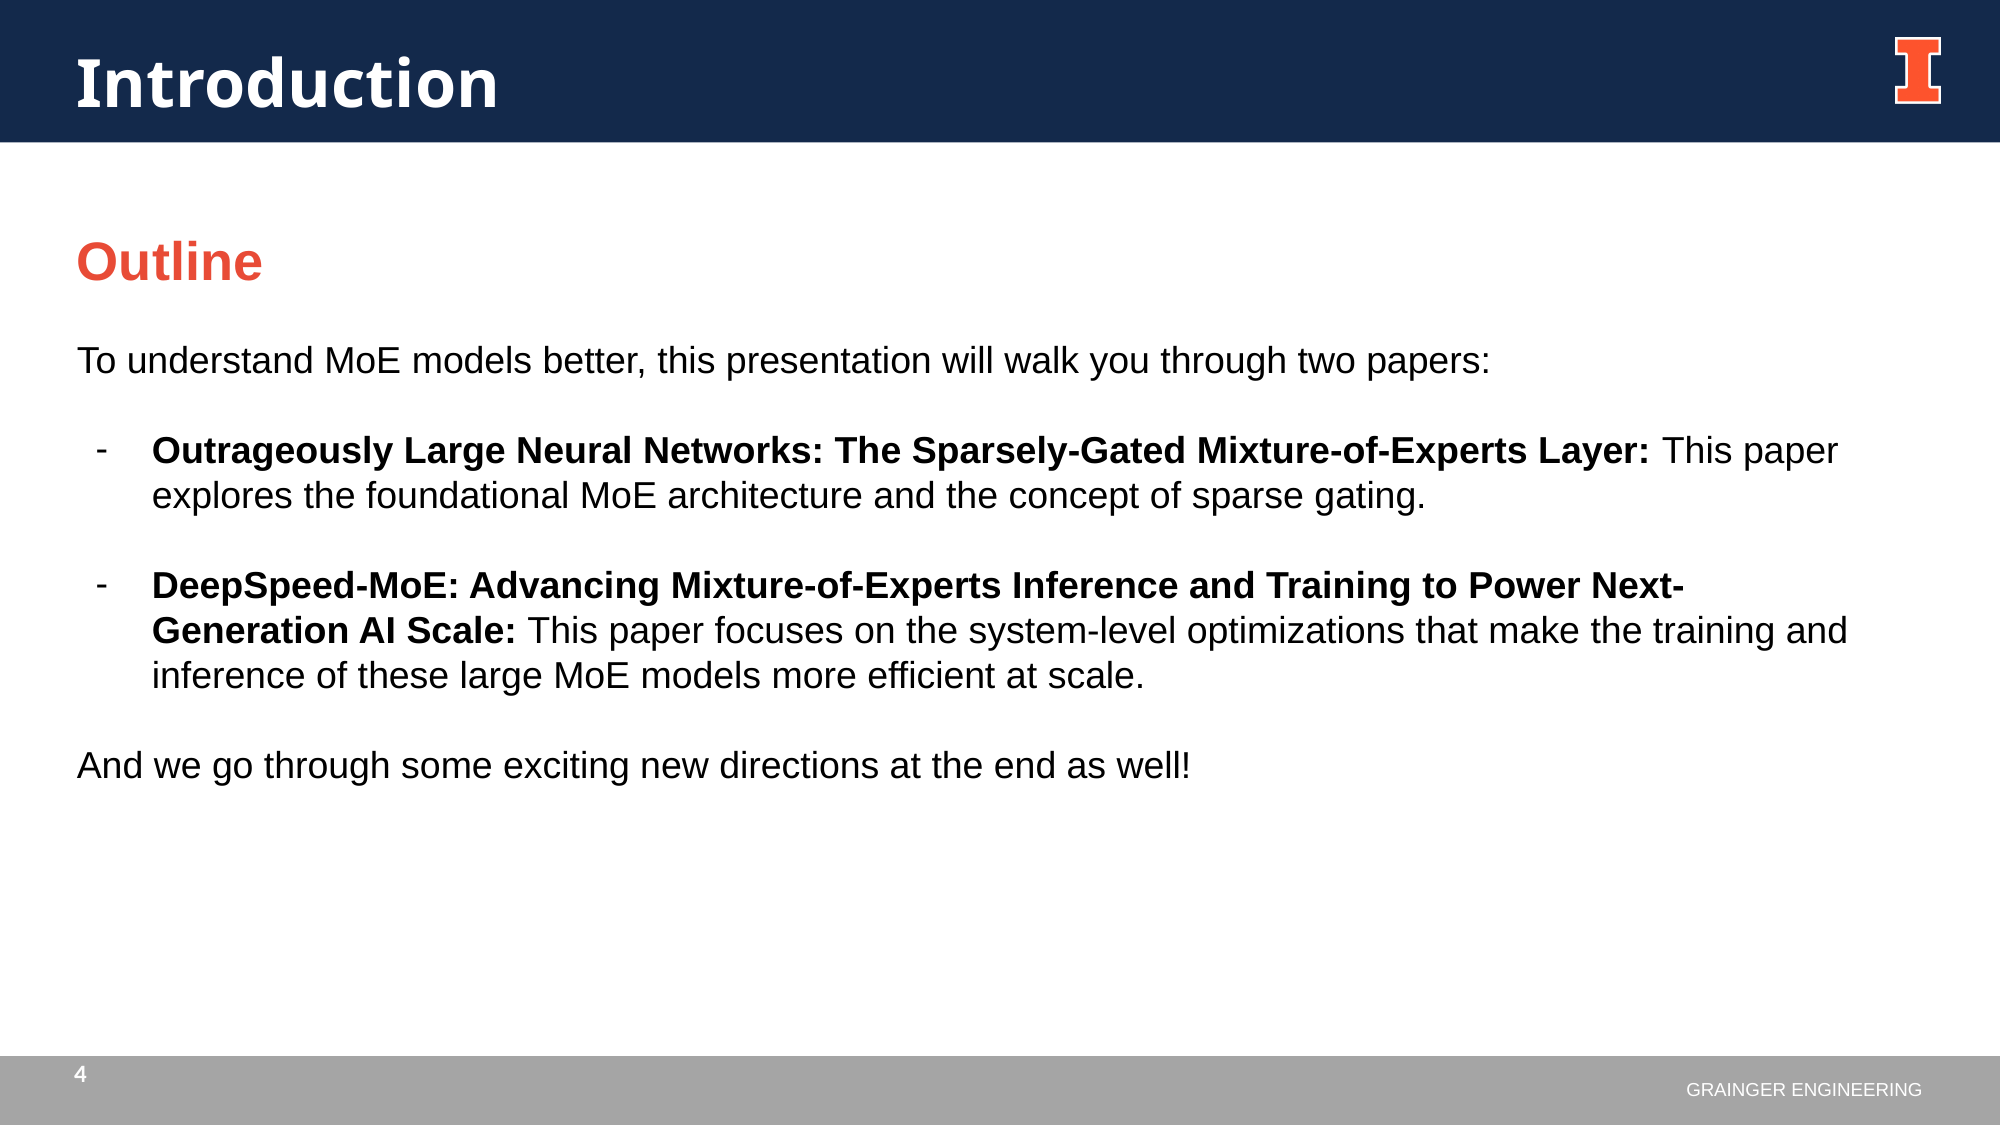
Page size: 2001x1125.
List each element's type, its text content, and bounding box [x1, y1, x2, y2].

picture [1895, 37, 1942, 104]
text_box GRAINGER ENGINEERING [1531, 1070, 1938, 1108]
text_box [0, 1056, 2000, 1125]
text_box Introduction [61, 33, 1852, 129]
list Outline To understand MoE models better, this presentation will walk you through two papers: Outrageously Large Neural Networks: The Sparsely-Gated Mixture-of-Experts Layer: This paper explores the foundational MoE architecture and the concept of sparse gating. DeepSpeed-MoE: Advancing Mixture-of-Experts Inference and Training to Power Next-Generation AI Scale: This paper focuses on the system-level optimizations that make the training and inference of these large MoE models more efficient at scale. And we go through some exciting new directions at the end as well! [61, 218, 1896, 1010]
text_box [0, 0, 2000, 143]
slide_number ‹#› [59, 1042, 510, 1103]
